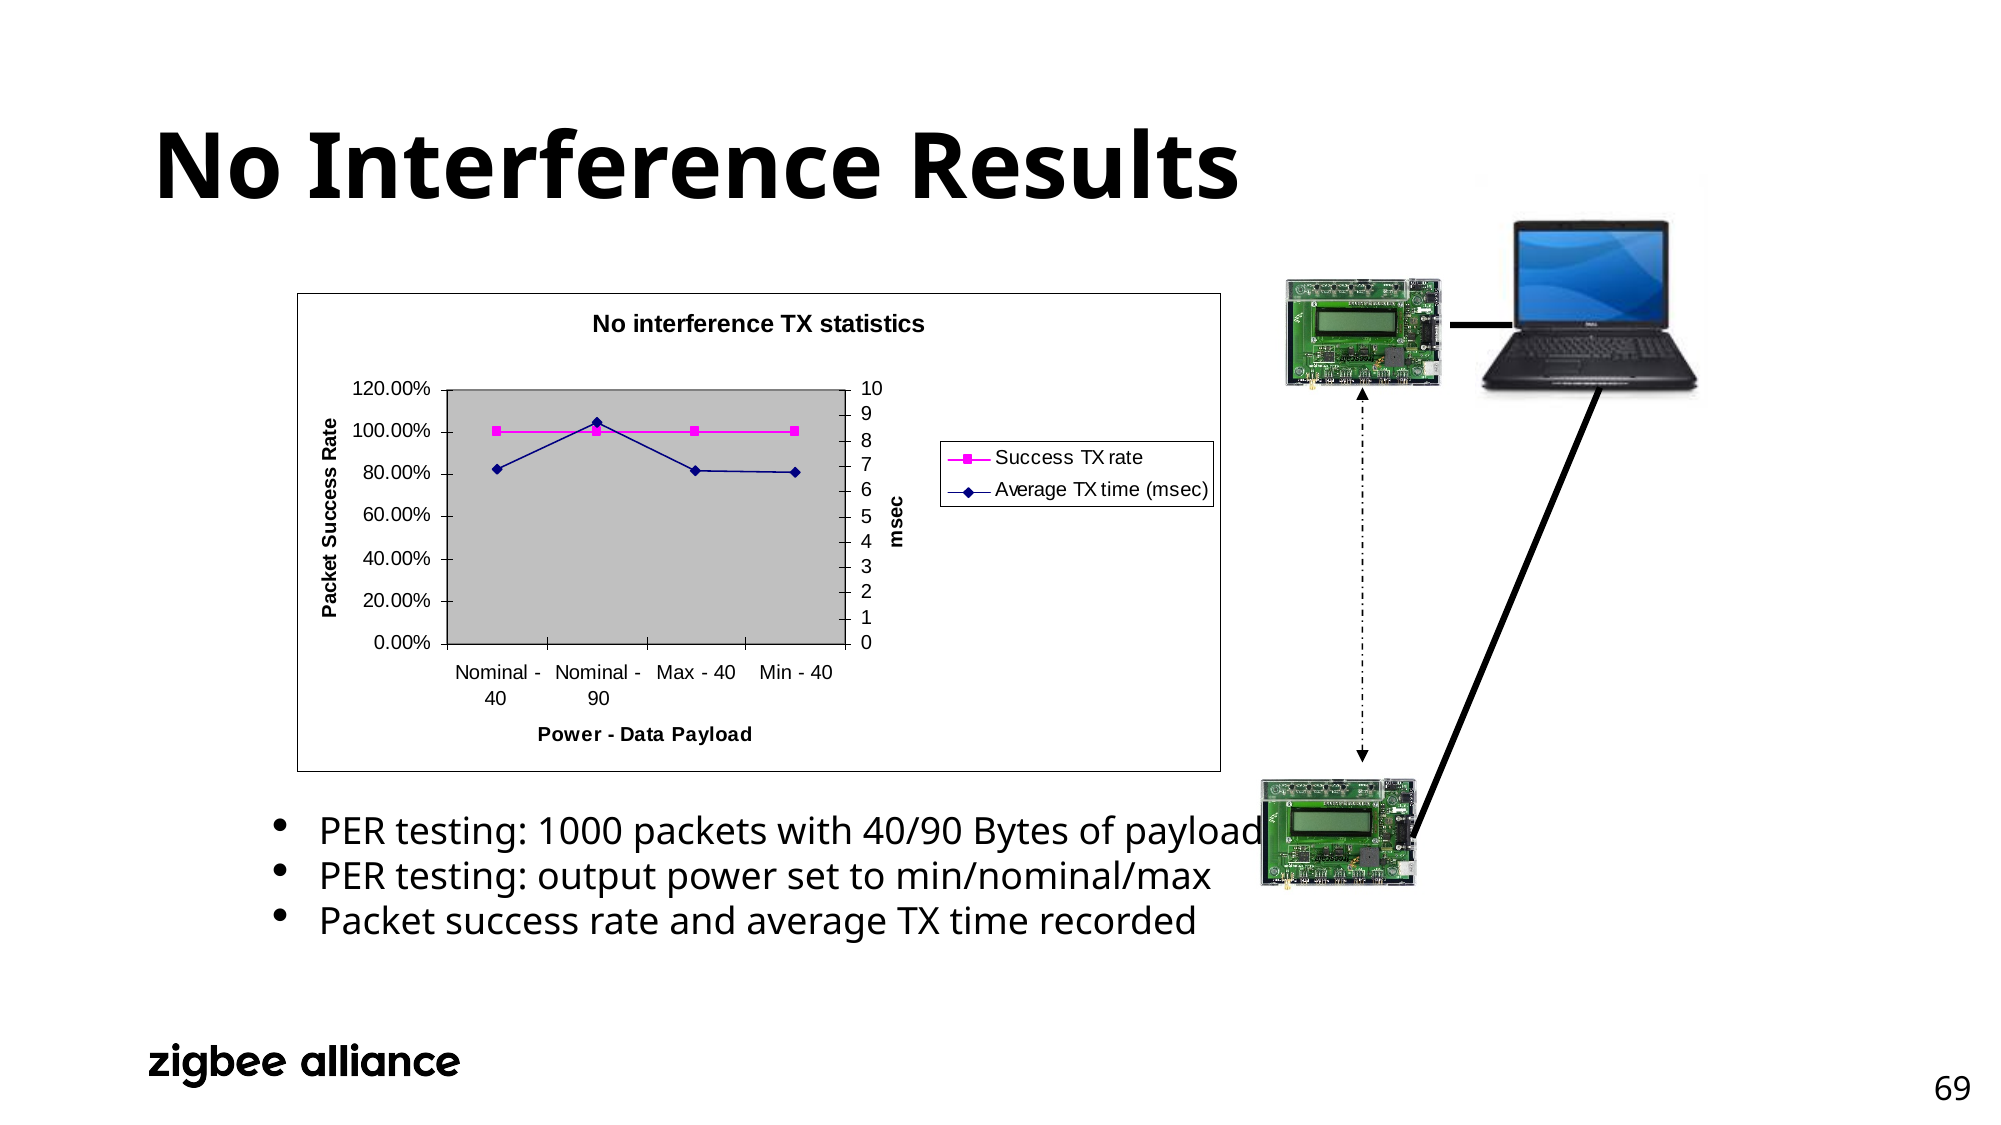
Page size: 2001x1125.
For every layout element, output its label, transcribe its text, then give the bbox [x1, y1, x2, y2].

picture [149, 1043, 460, 1088]
picture [1474, 174, 1708, 408]
picture [289, 285, 1230, 780]
text_box No Interference Results [137, 59, 1863, 278]
text_box [1356, 745, 1369, 760]
text_box PER testing: 1000 packets with 40/90 Bytes of payload PER testing: output power set to min/nominal/max Packet success rate and average TX time recorded [259, 799, 1280, 950]
picture [1274, 262, 1451, 403]
picture [1249, 762, 1426, 903]
